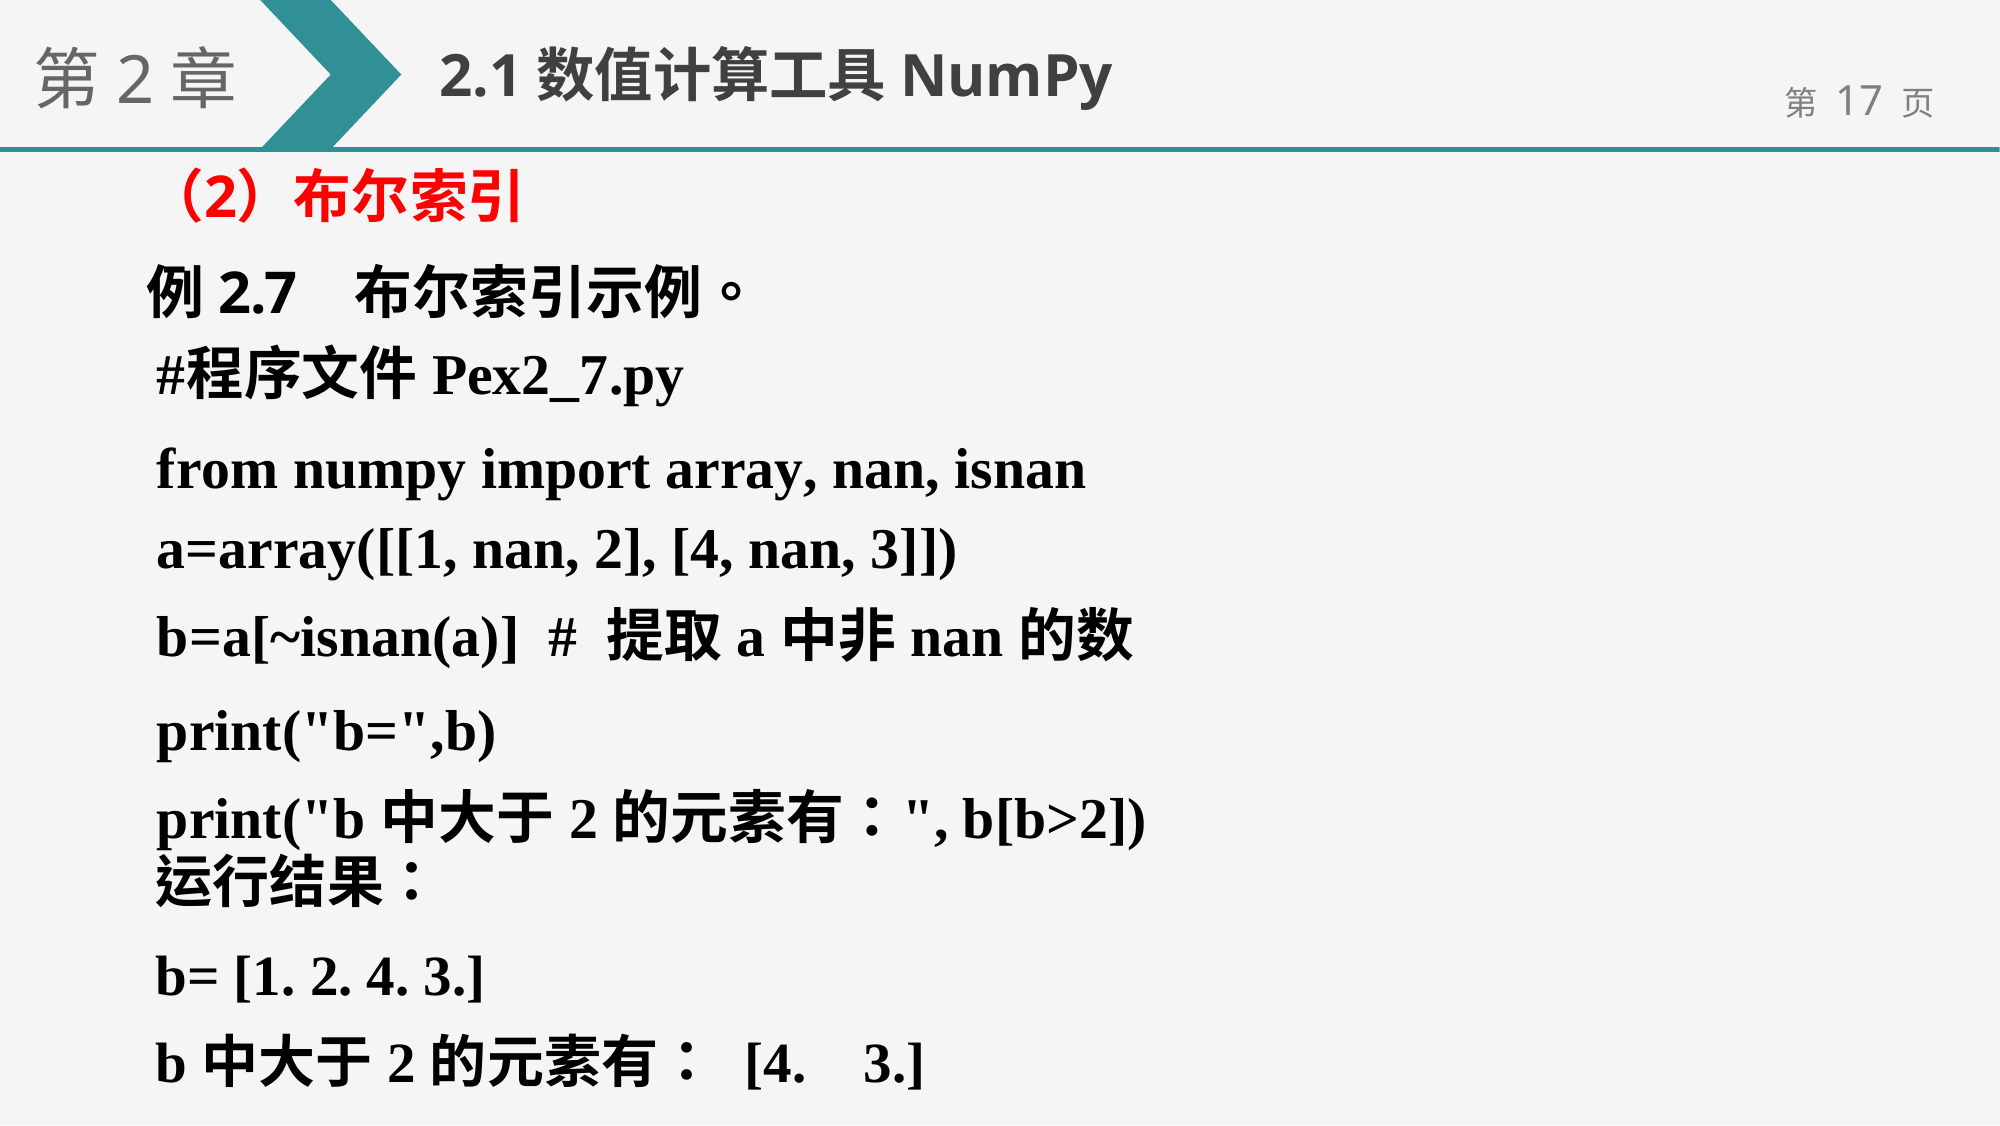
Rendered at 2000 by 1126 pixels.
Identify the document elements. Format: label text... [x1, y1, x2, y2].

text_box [29, 148, 1910, 793]
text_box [40, 840, 1892, 1126]
text_box [258, 0, 403, 147]
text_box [40, 331, 1921, 976]
text_box 第2章 [19, 29, 253, 125]
text_box 2.1数值计算工具NumPy [424, 31, 1366, 116]
